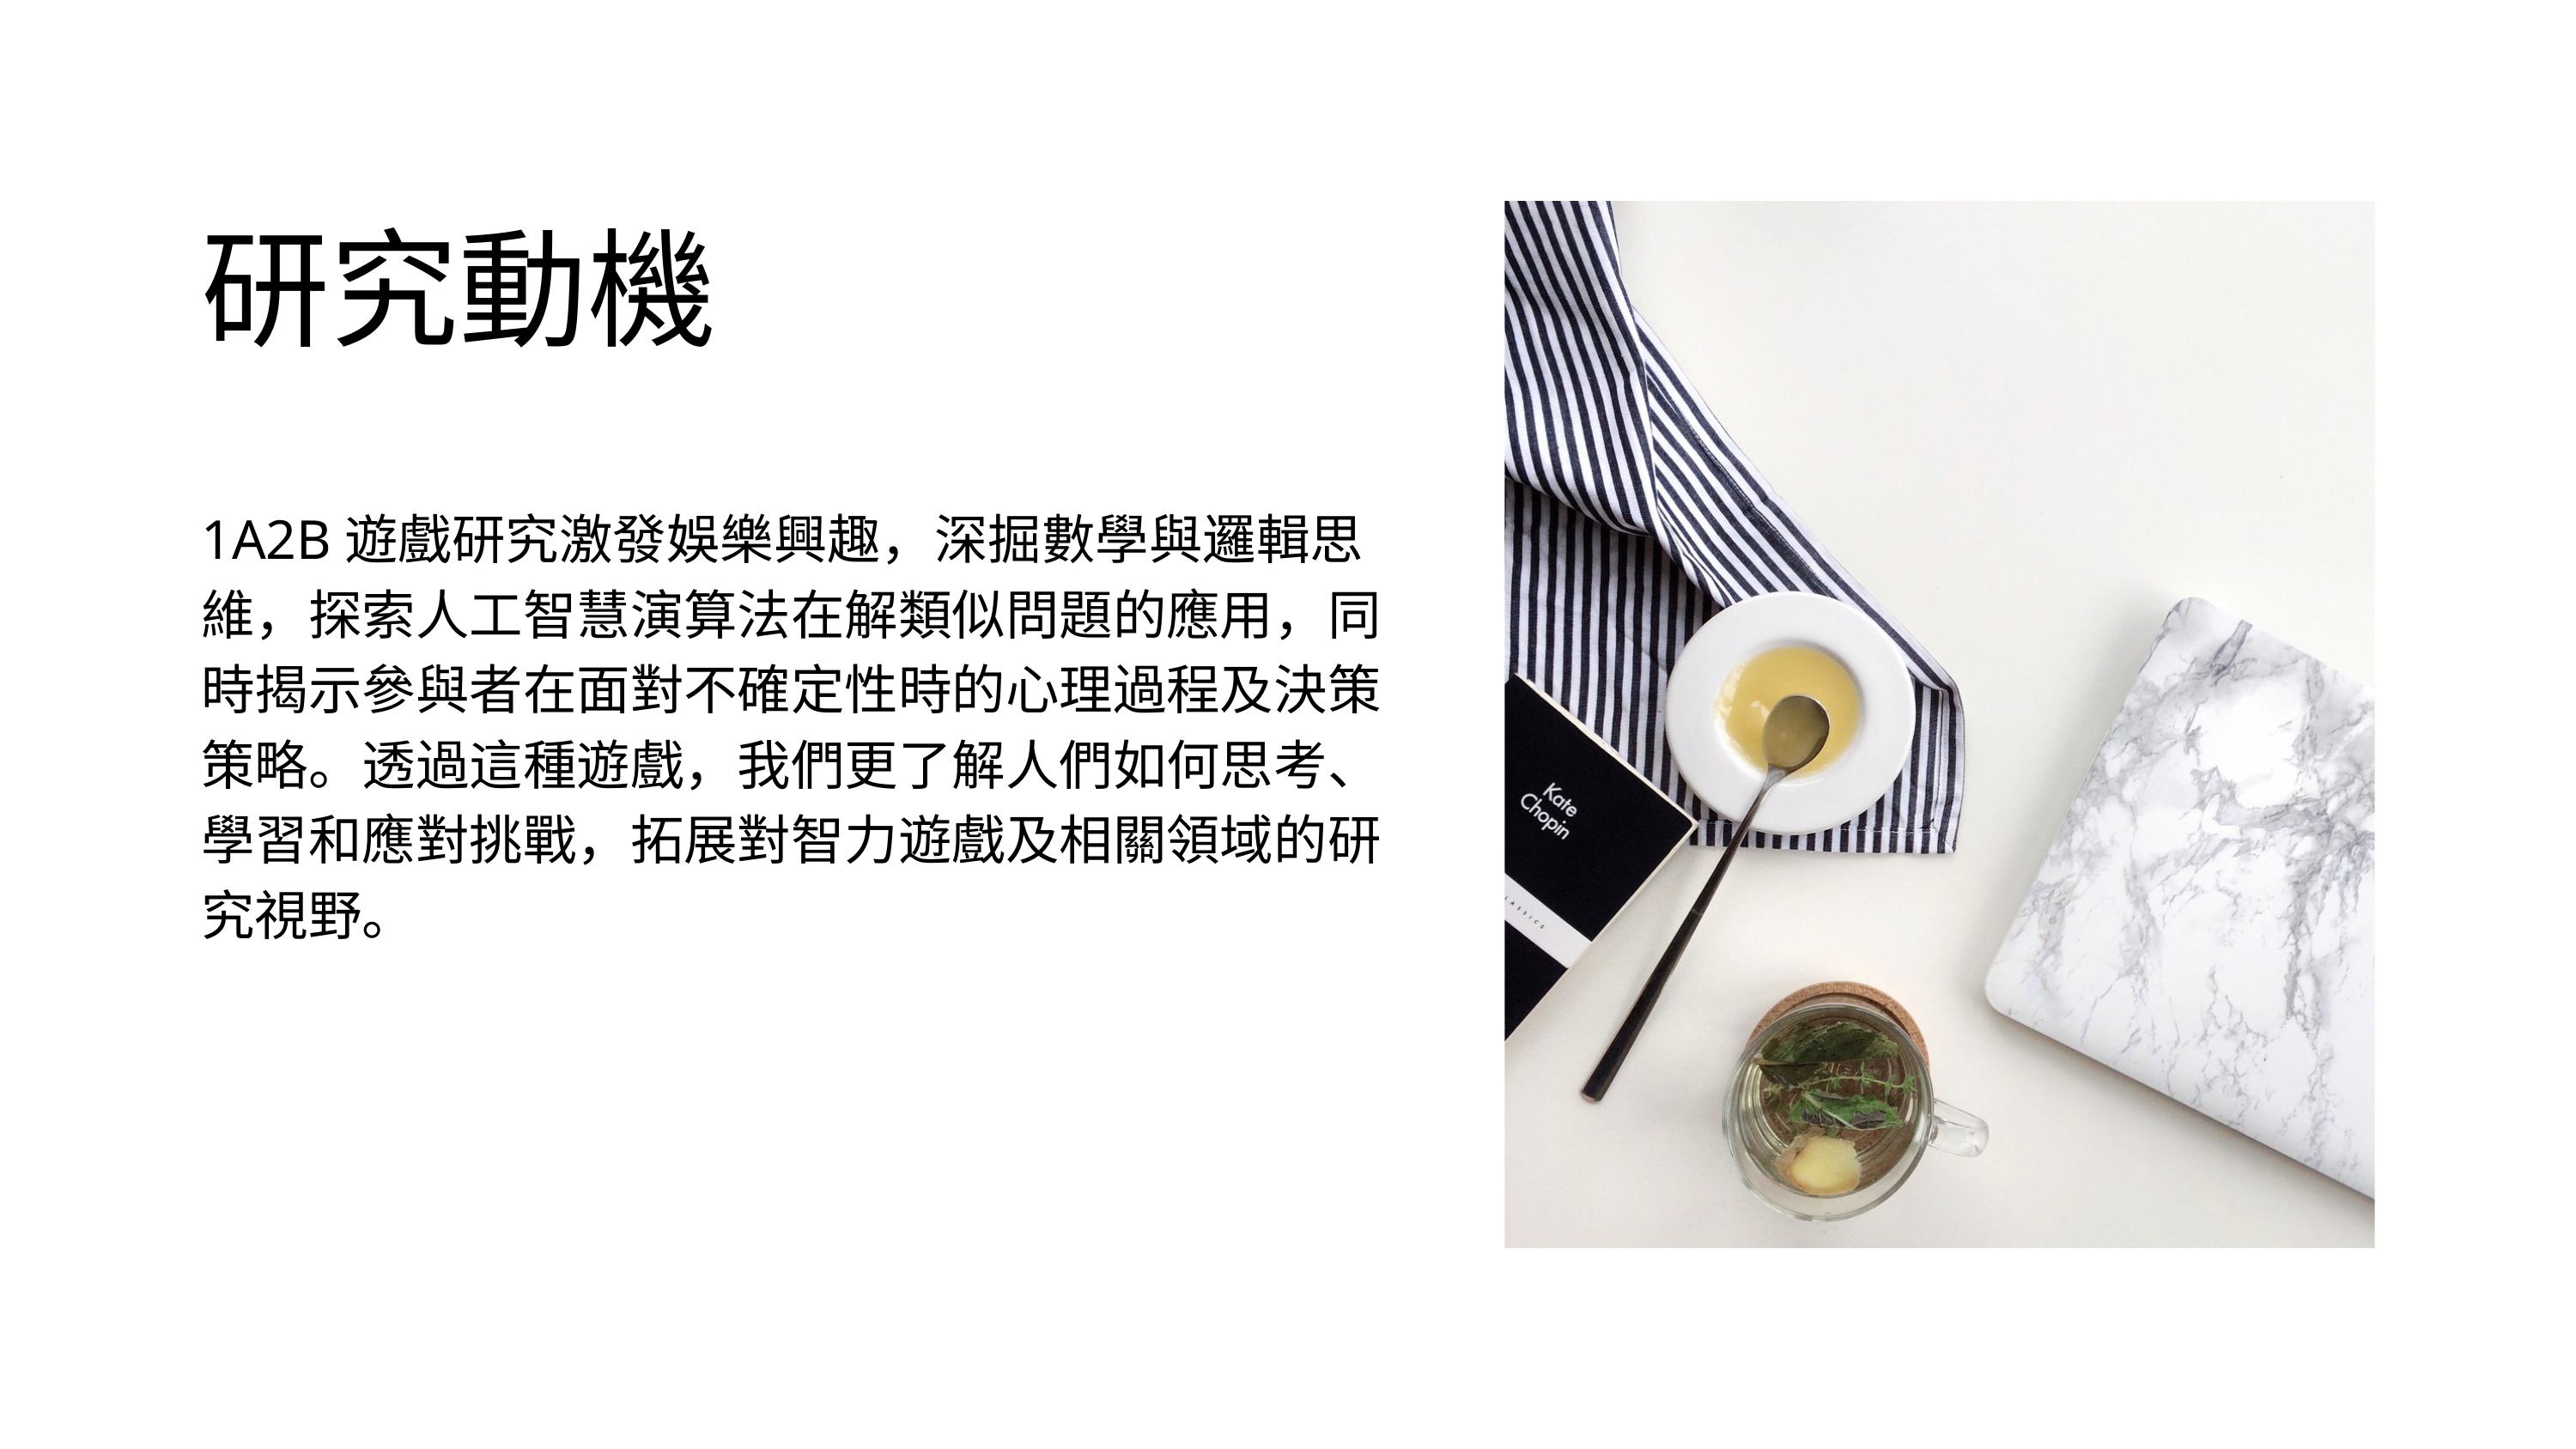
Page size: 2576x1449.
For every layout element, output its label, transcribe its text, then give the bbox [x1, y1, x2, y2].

text_box [1504, 201, 2375, 1248]
text_box 研究動機 [201, 182, 1401, 363]
text_box 1A2B遊戲研究激發娛樂興趣，深掘數學與邏輯思維，探索人工智慧演算法在解類似問題的應用，同時揭示參與者在面對不確定性時的心理過程及決策策略。透過這種遊戲，我們更了解人們如何思考、學習和應對挑戰，拓展對智力遊戲及相關領域的研究視野。 [201, 494, 1401, 1096]
